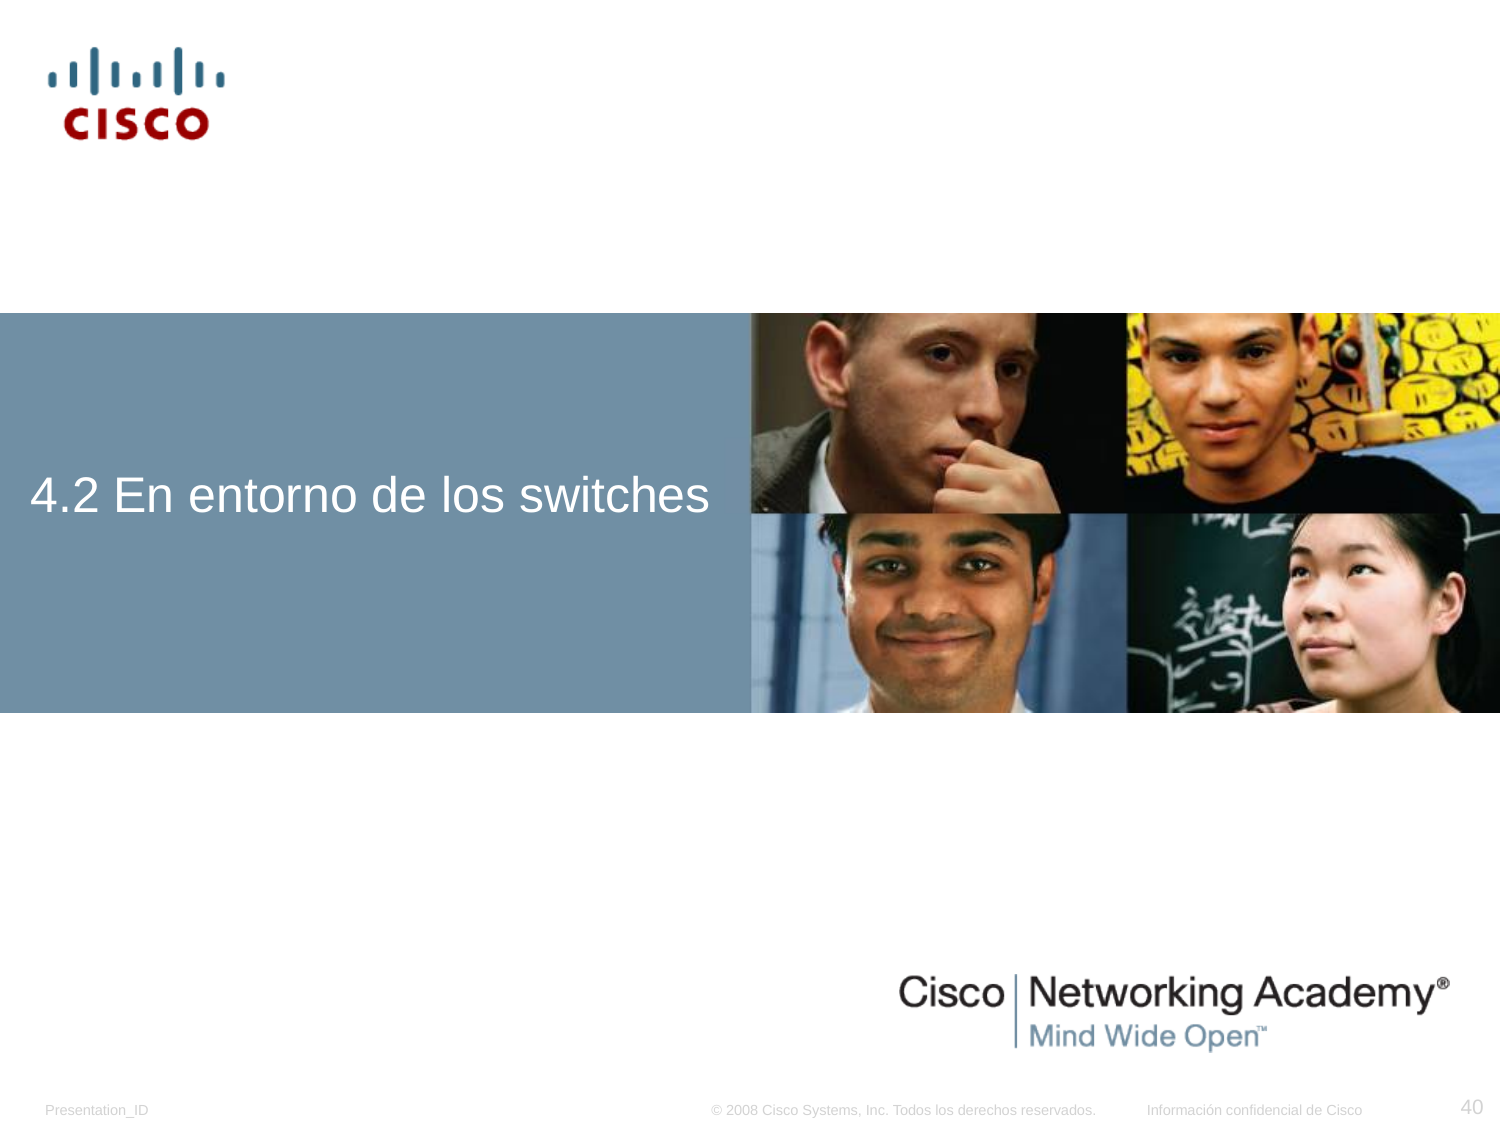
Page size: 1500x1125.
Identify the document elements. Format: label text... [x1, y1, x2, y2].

picture [899, 974, 1450, 1053]
picture [0, 313, 1500, 713]
title 4.2 En entorno de los switches [16, 371, 758, 622]
picture [40, 19, 233, 168]
